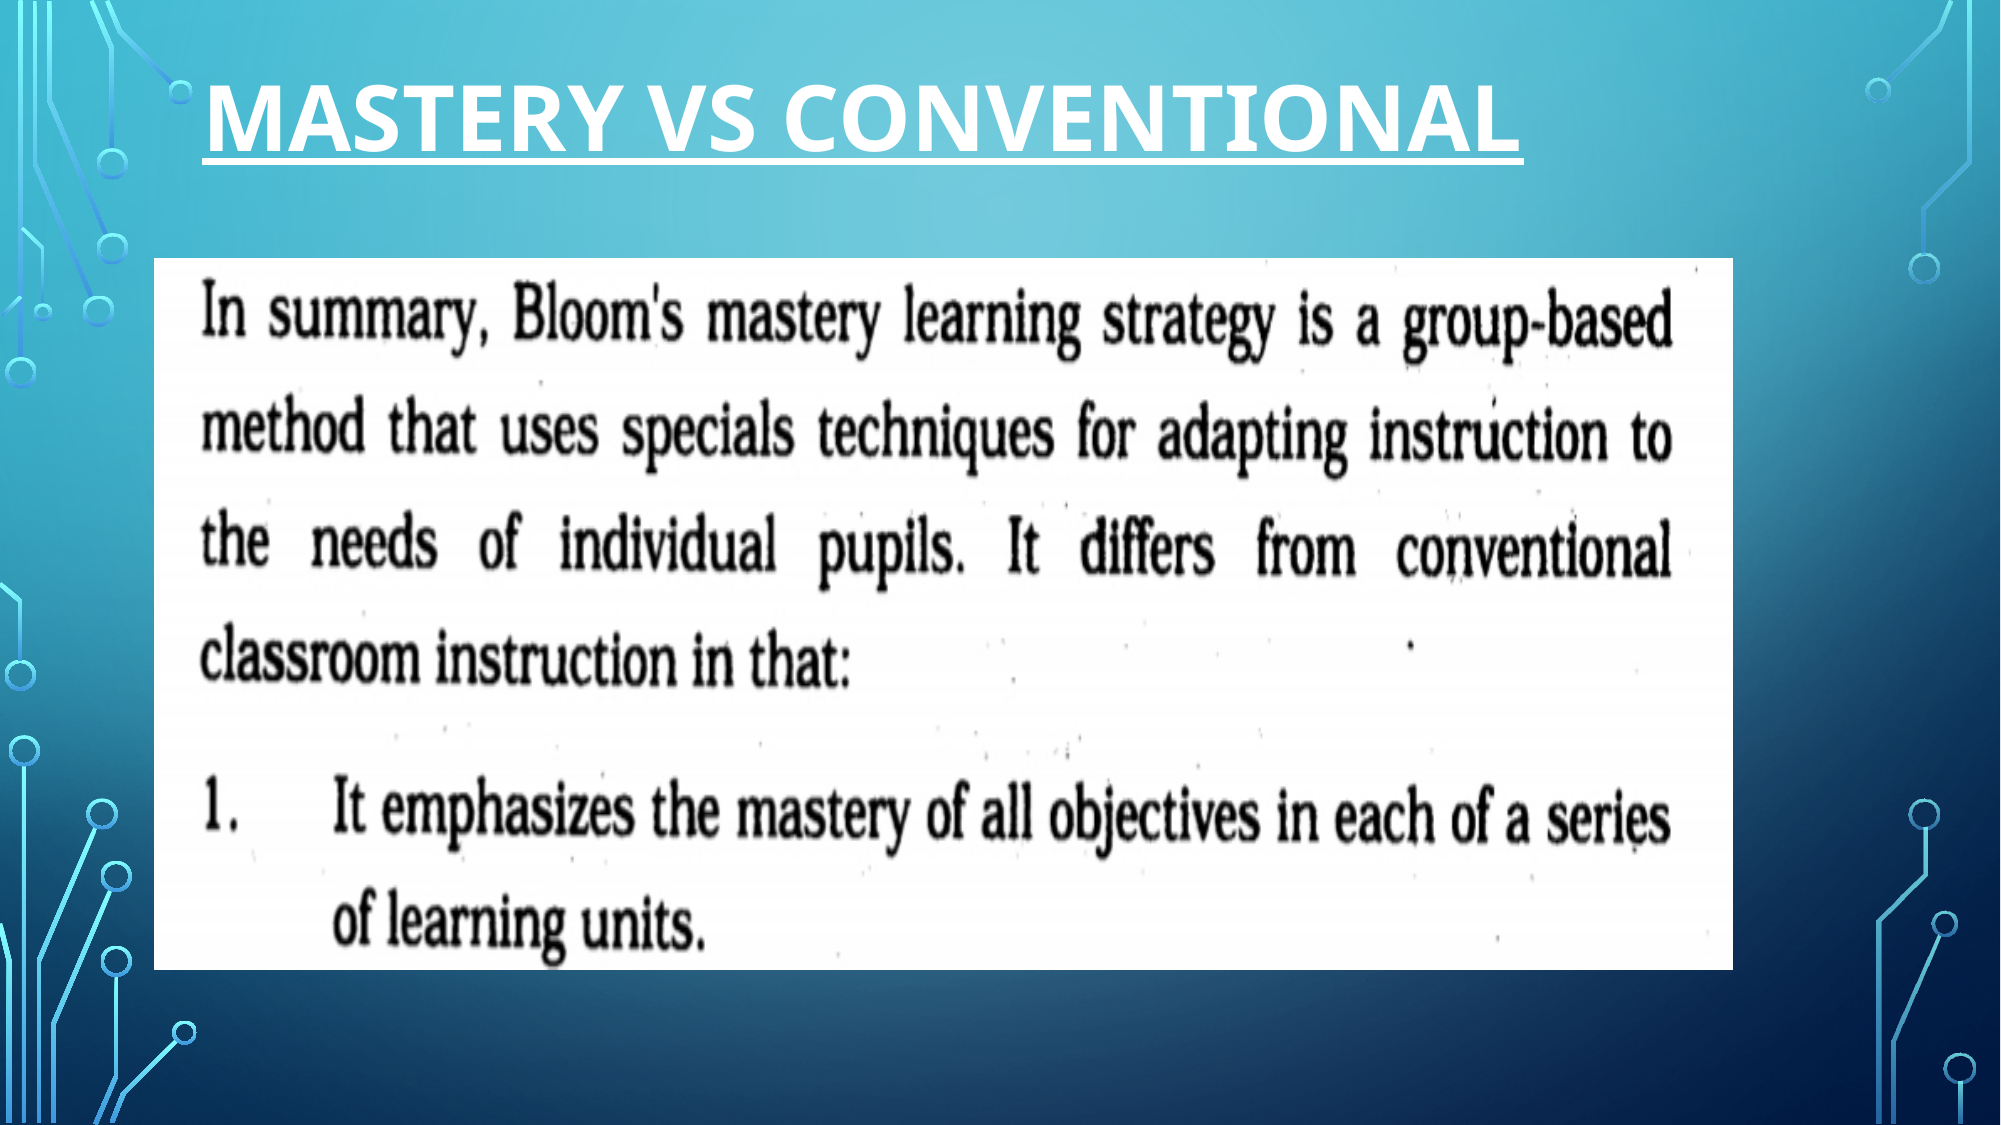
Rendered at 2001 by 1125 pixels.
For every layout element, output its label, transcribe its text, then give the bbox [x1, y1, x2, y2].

title MASTERY VS CONVENTIONAL [187, 0, 1813, 243]
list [153, 257, 1734, 971]
